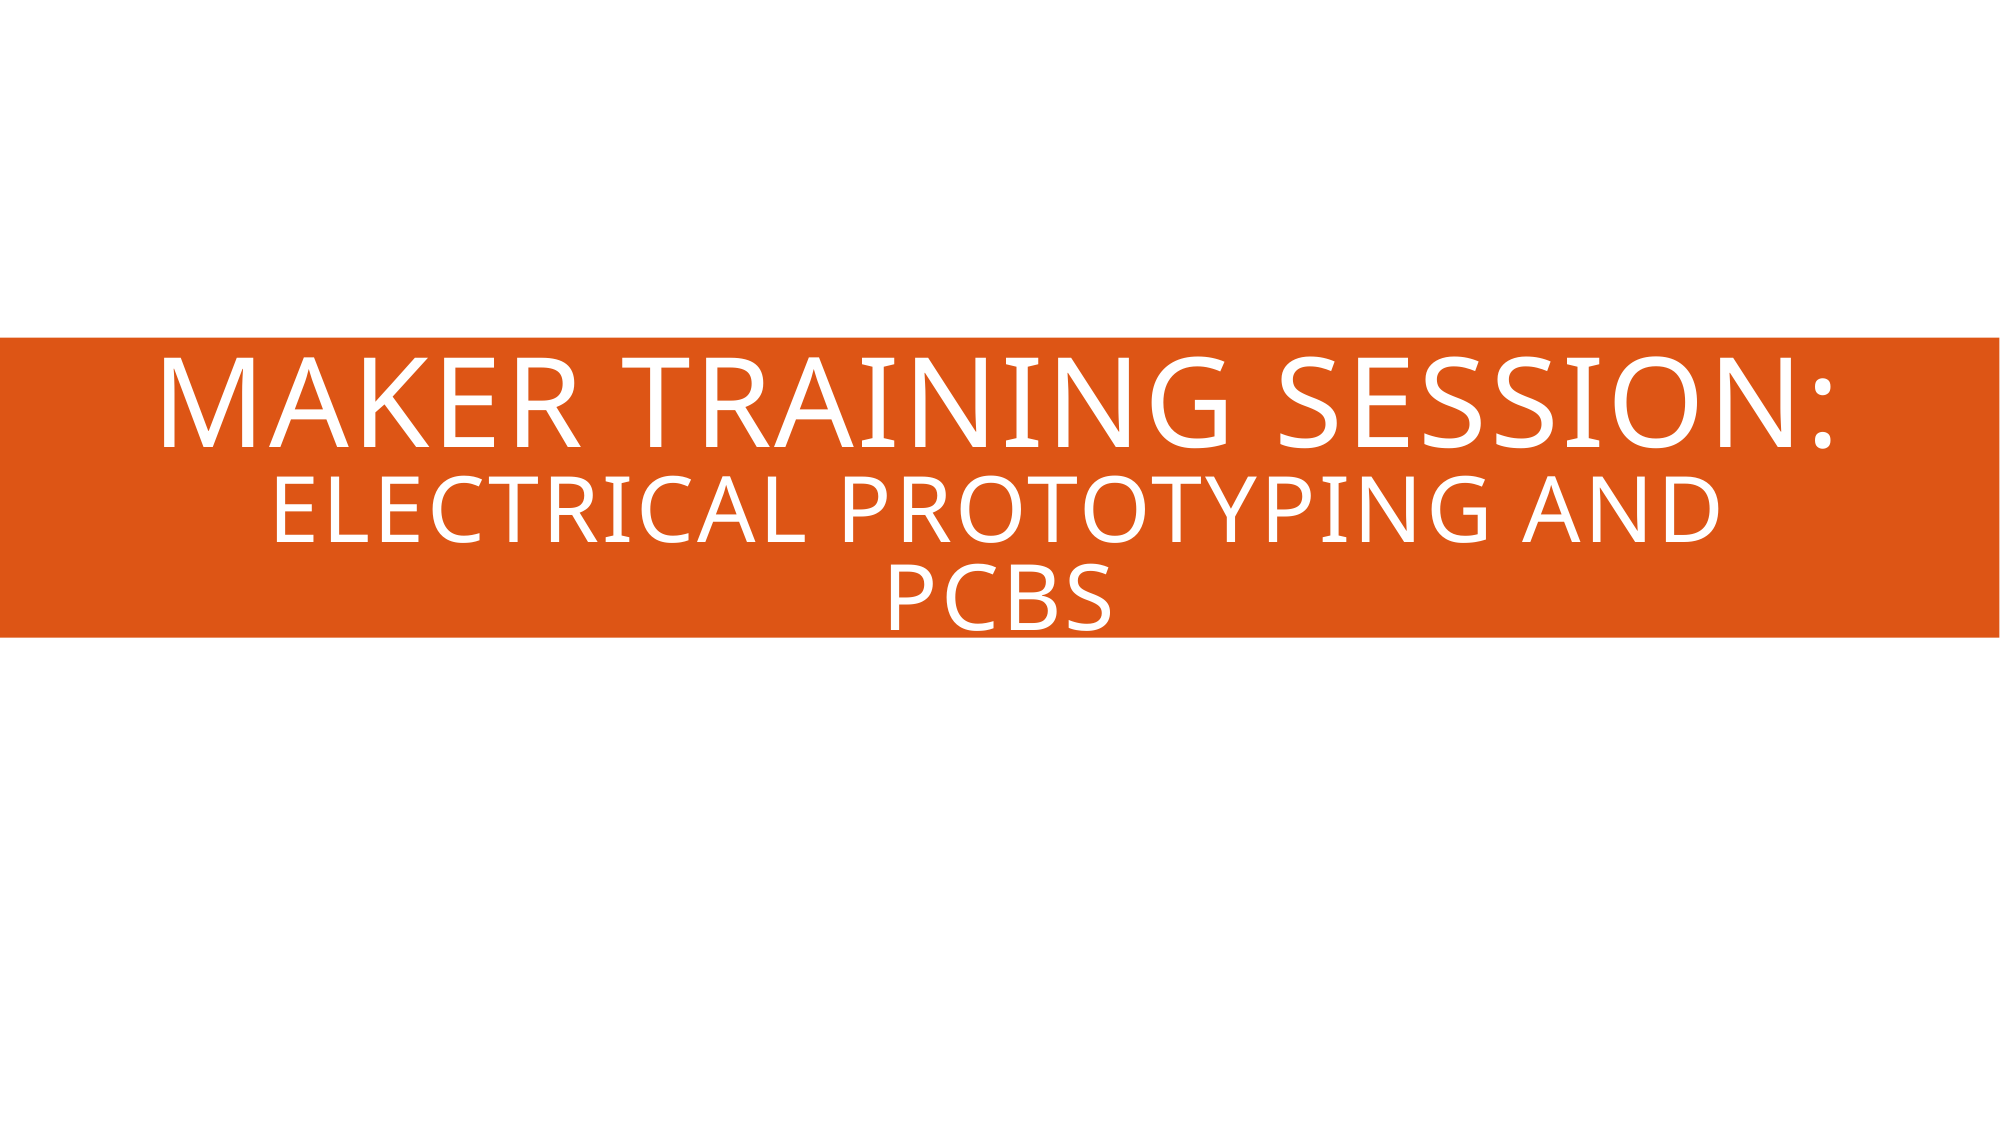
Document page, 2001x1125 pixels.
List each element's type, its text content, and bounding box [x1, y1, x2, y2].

title Maker Training Session: Electrical Prototyping and PCBs [136, 362, 1862, 638]
